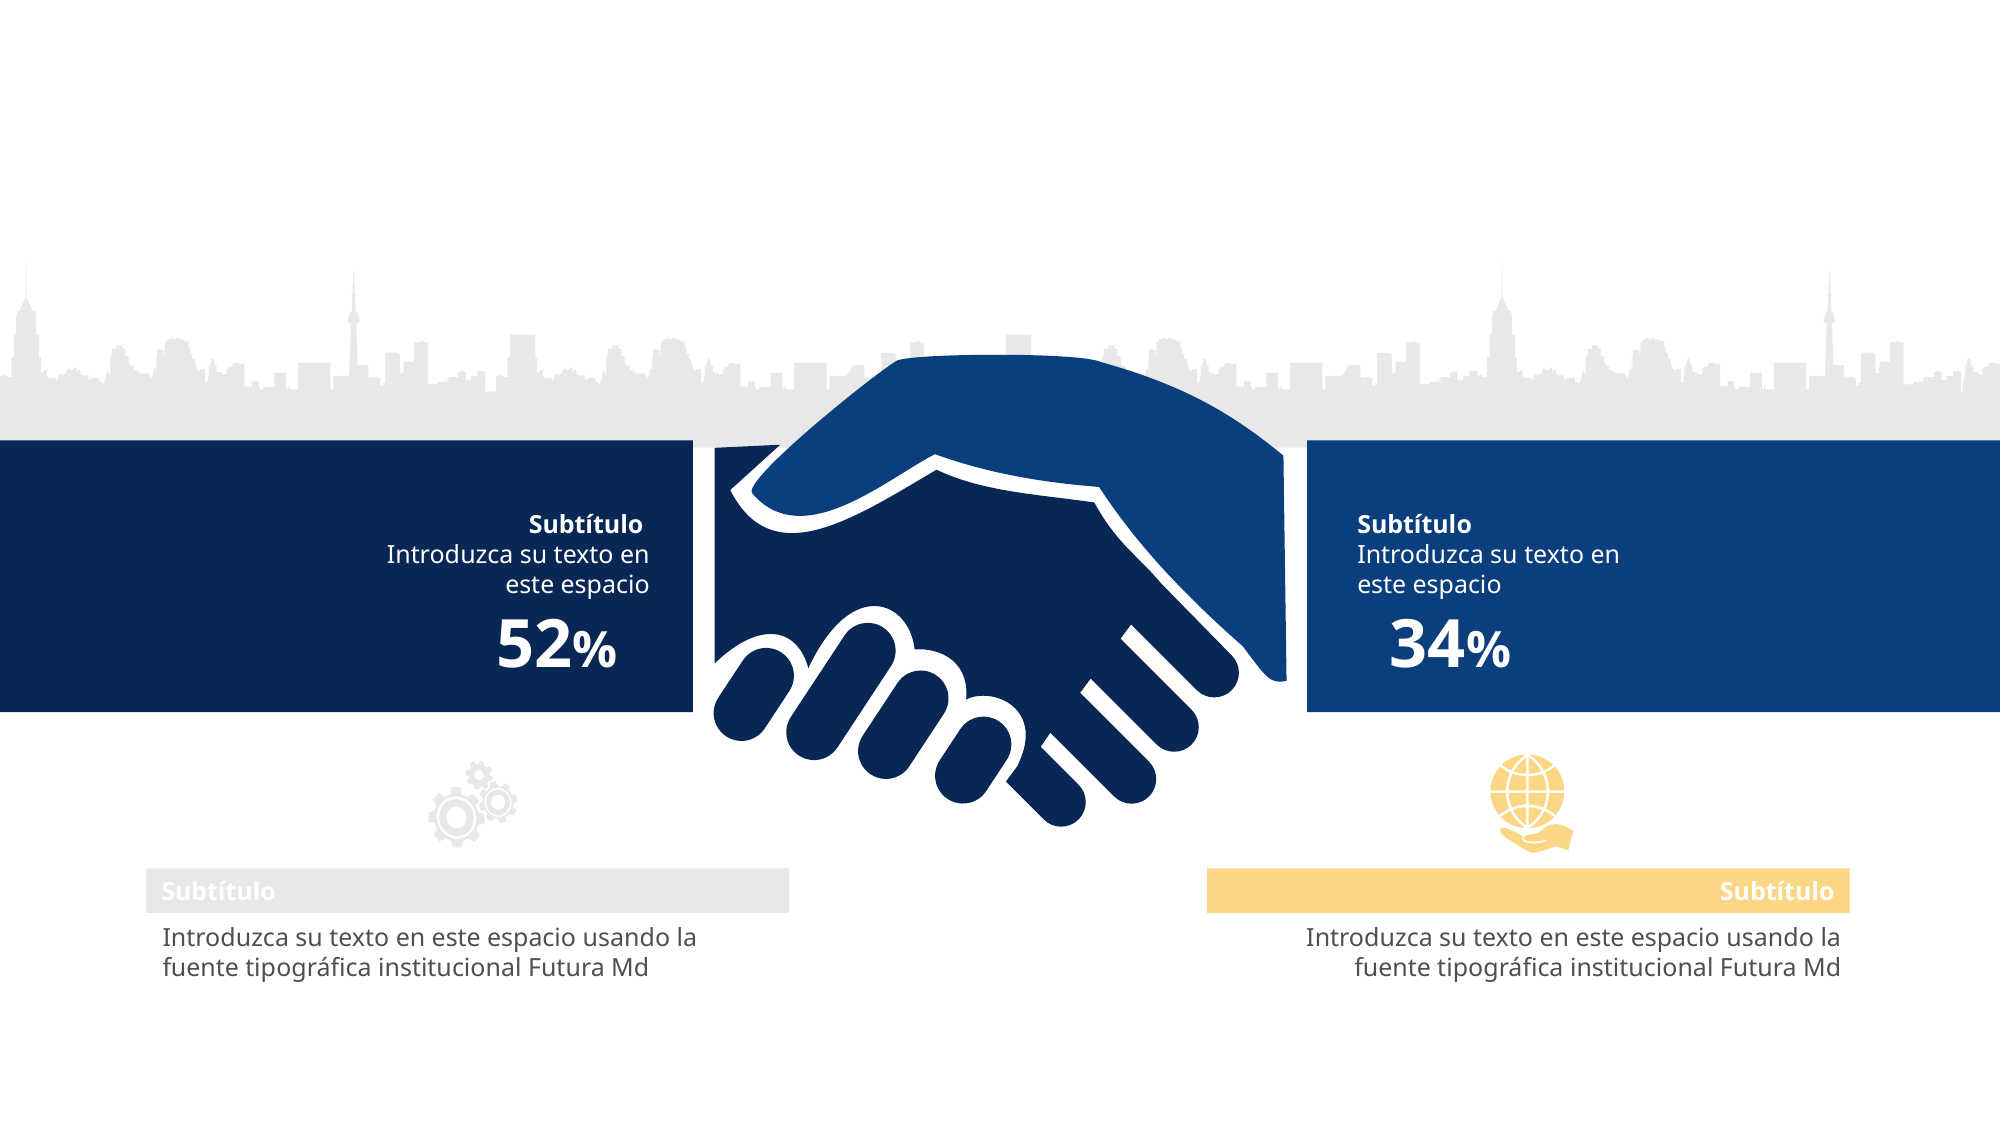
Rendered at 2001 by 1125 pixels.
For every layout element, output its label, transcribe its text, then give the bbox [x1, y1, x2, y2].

text_box Subtítulo Introduzca su texto en este espacio [1342, 501, 1683, 607]
text_box 52% [449, 593, 665, 688]
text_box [1206, 868, 1857, 990]
text_box [1306, 448, 2000, 713]
text_box [1489, 753, 1575, 854]
text_box 34% [1342, 593, 1558, 688]
text_box [0, 448, 694, 713]
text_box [0, 257, 2000, 448]
text_box Subtítulo Introduzca su texto en este espacio [325, 501, 665, 607]
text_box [714, 354, 1287, 820]
text_box [427, 759, 519, 849]
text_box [146, 868, 796, 990]
